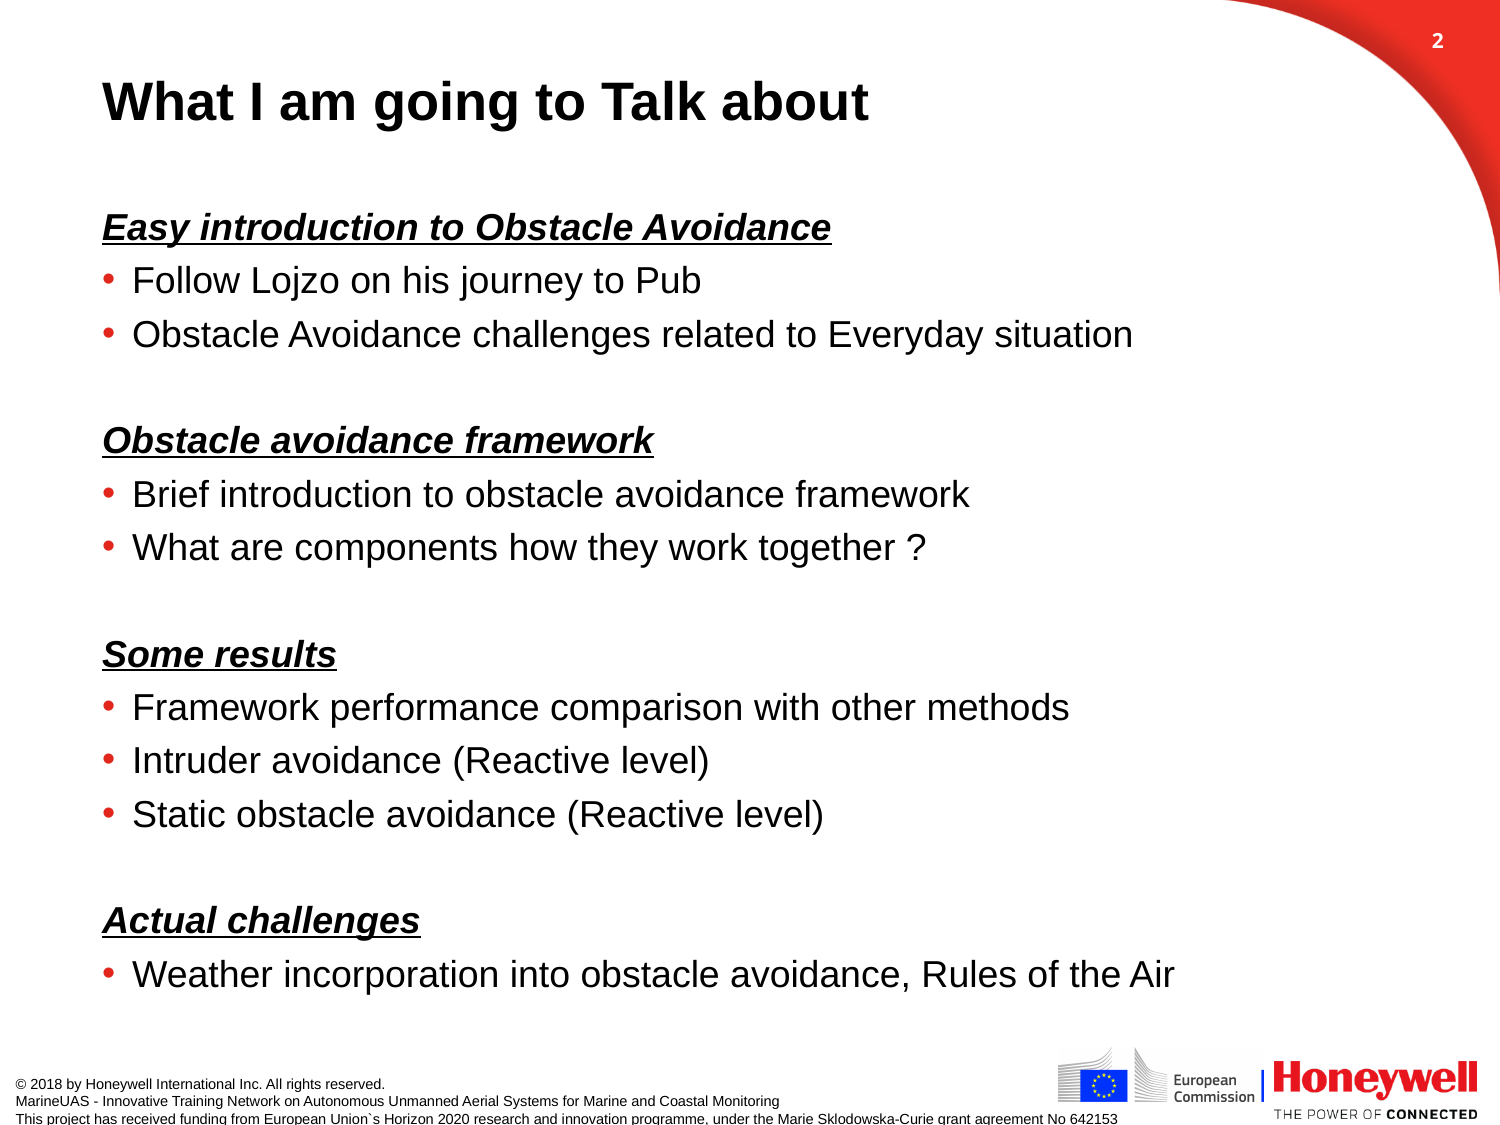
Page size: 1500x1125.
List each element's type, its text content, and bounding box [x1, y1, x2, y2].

picture [1203, 0, 1500, 297]
title What I am going to Talk about [86, 58, 1347, 141]
picture [1058, 1047, 1264, 1102]
slide_number 1 [1416, 0, 1500, 83]
list Easy introduction to Obstacle Avoidance Follow Lojzo on his journey to Pub Obstacle Avoidance challenges related to Everyday situation Obstacle avoidance framework Brief introduction to obstacle avoidance framework What are components how they work together ? Some results Framework performance comparison with other methods Intruder avoidance (Reactive level) Static obstacle avoidance (Reactive level) Actual challenges Weather incorporation into obstacle avoidance, Rules of the Air [87, 195, 1408, 991]
picture [1274, 1061, 1477, 1119]
